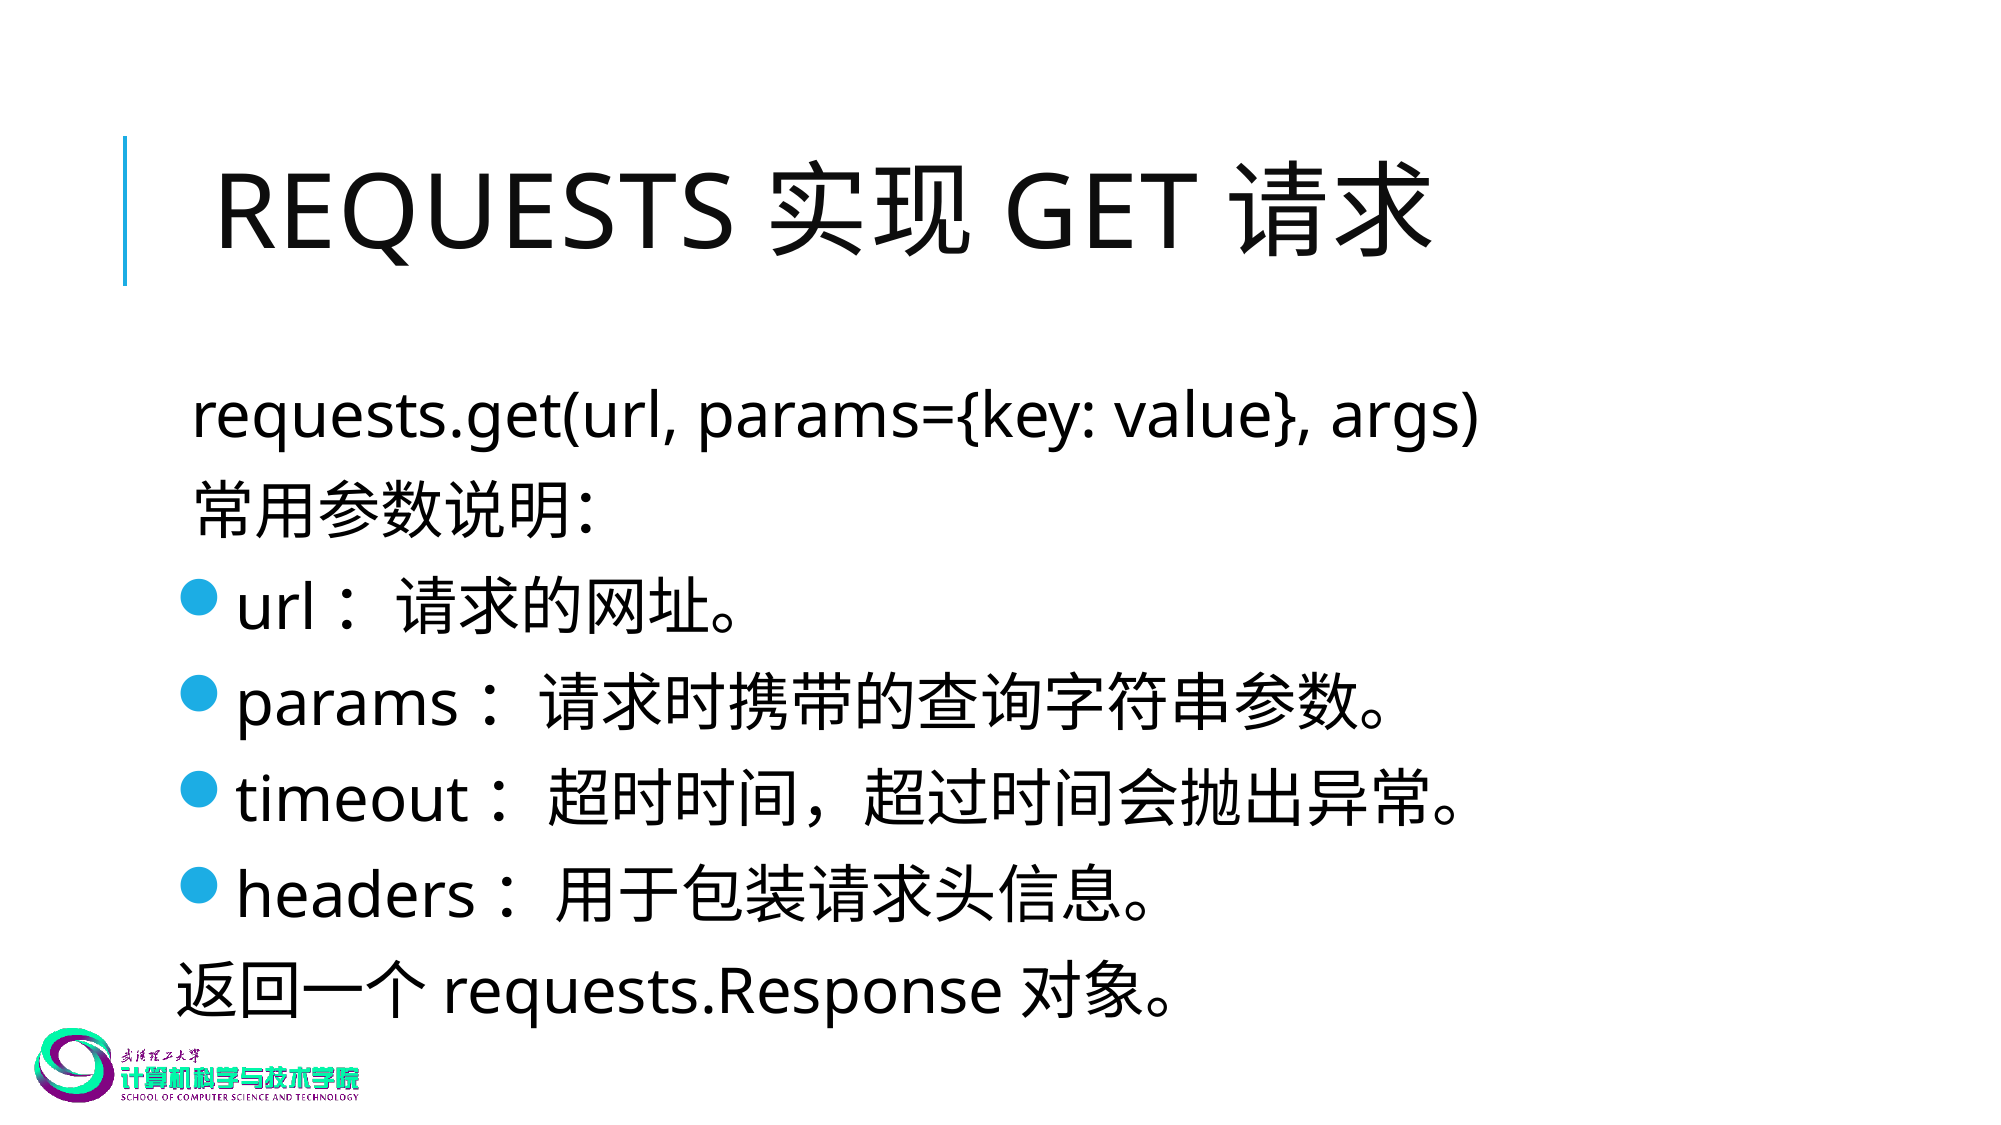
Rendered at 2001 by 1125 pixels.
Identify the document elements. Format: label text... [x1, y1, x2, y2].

list requests.get(url, params={key: value}, args) 常用参数说明： url：请求的网址。 params：请求时携带的查询字符串参数。 timeout：超时时间，超过时间会抛出异常。 headers：用于包装请求头信息。 返回一个requests.Response对象。 [168, 375, 1763, 1035]
title requests实现get请求 [168, 96, 1763, 342]
picture [0, 962, 397, 1125]
